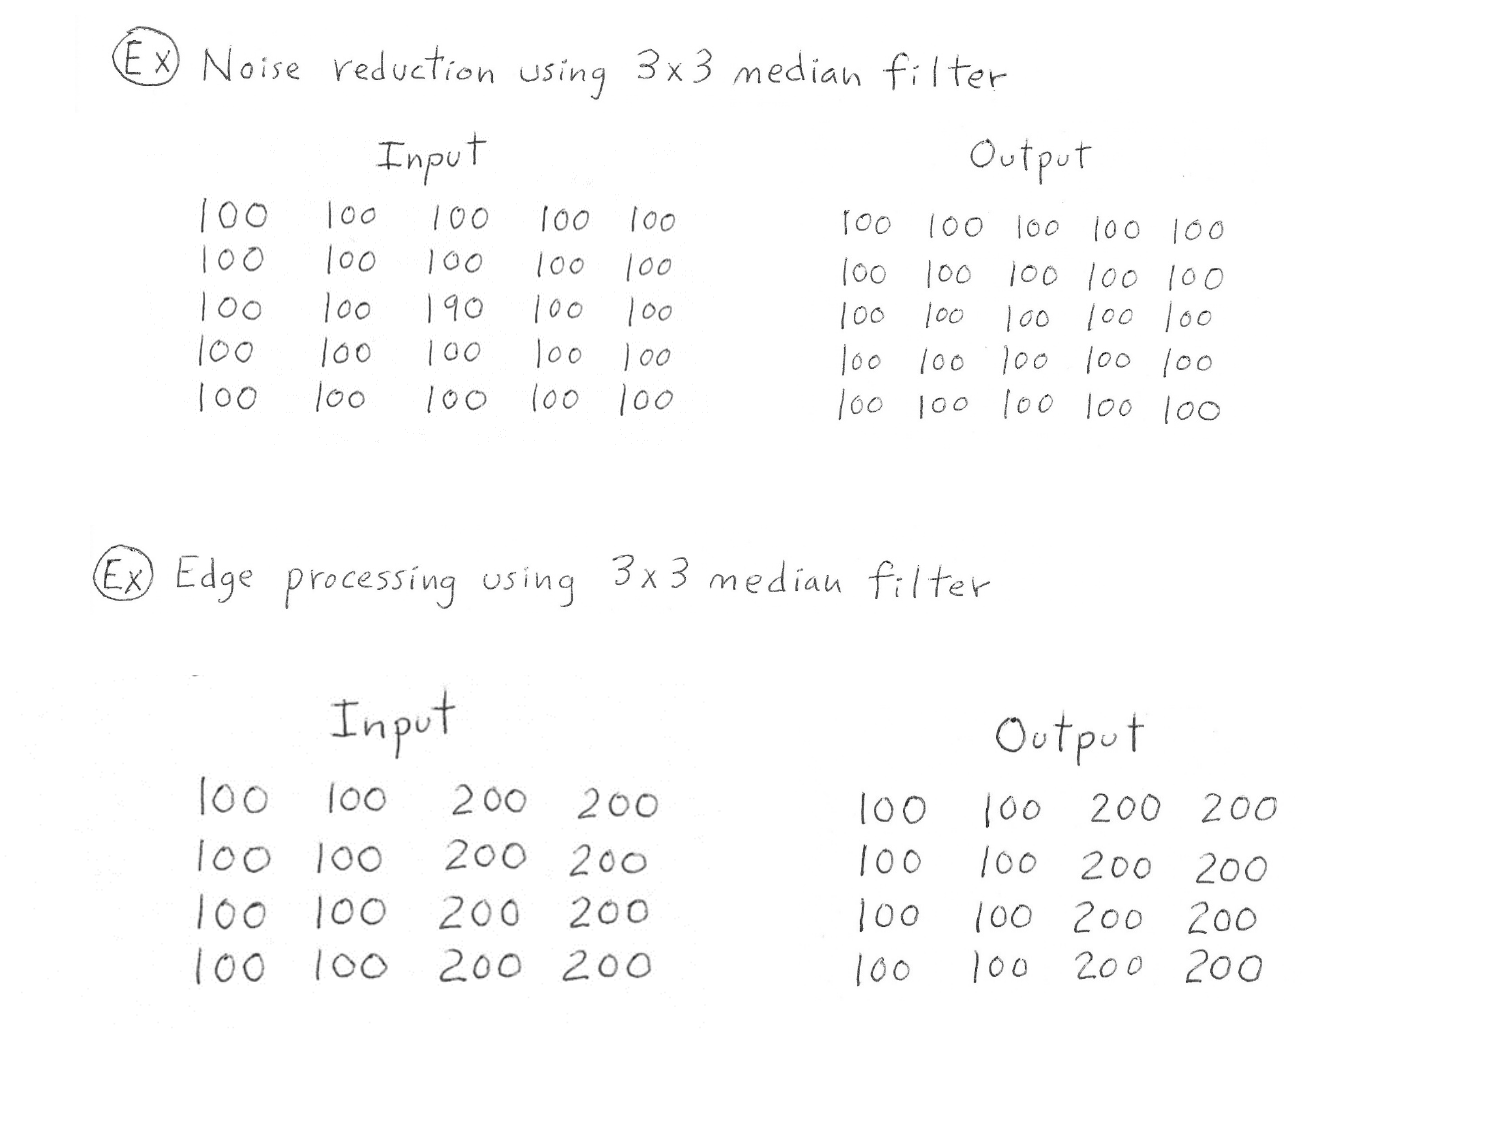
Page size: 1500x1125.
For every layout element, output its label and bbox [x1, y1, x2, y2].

picture [134, 119, 721, 446]
picture [794, 119, 1273, 454]
picture [794, 704, 1304, 1001]
picture [0, 674, 723, 1033]
picture [74, 14, 1189, 113]
picture [89, 524, 1196, 615]
